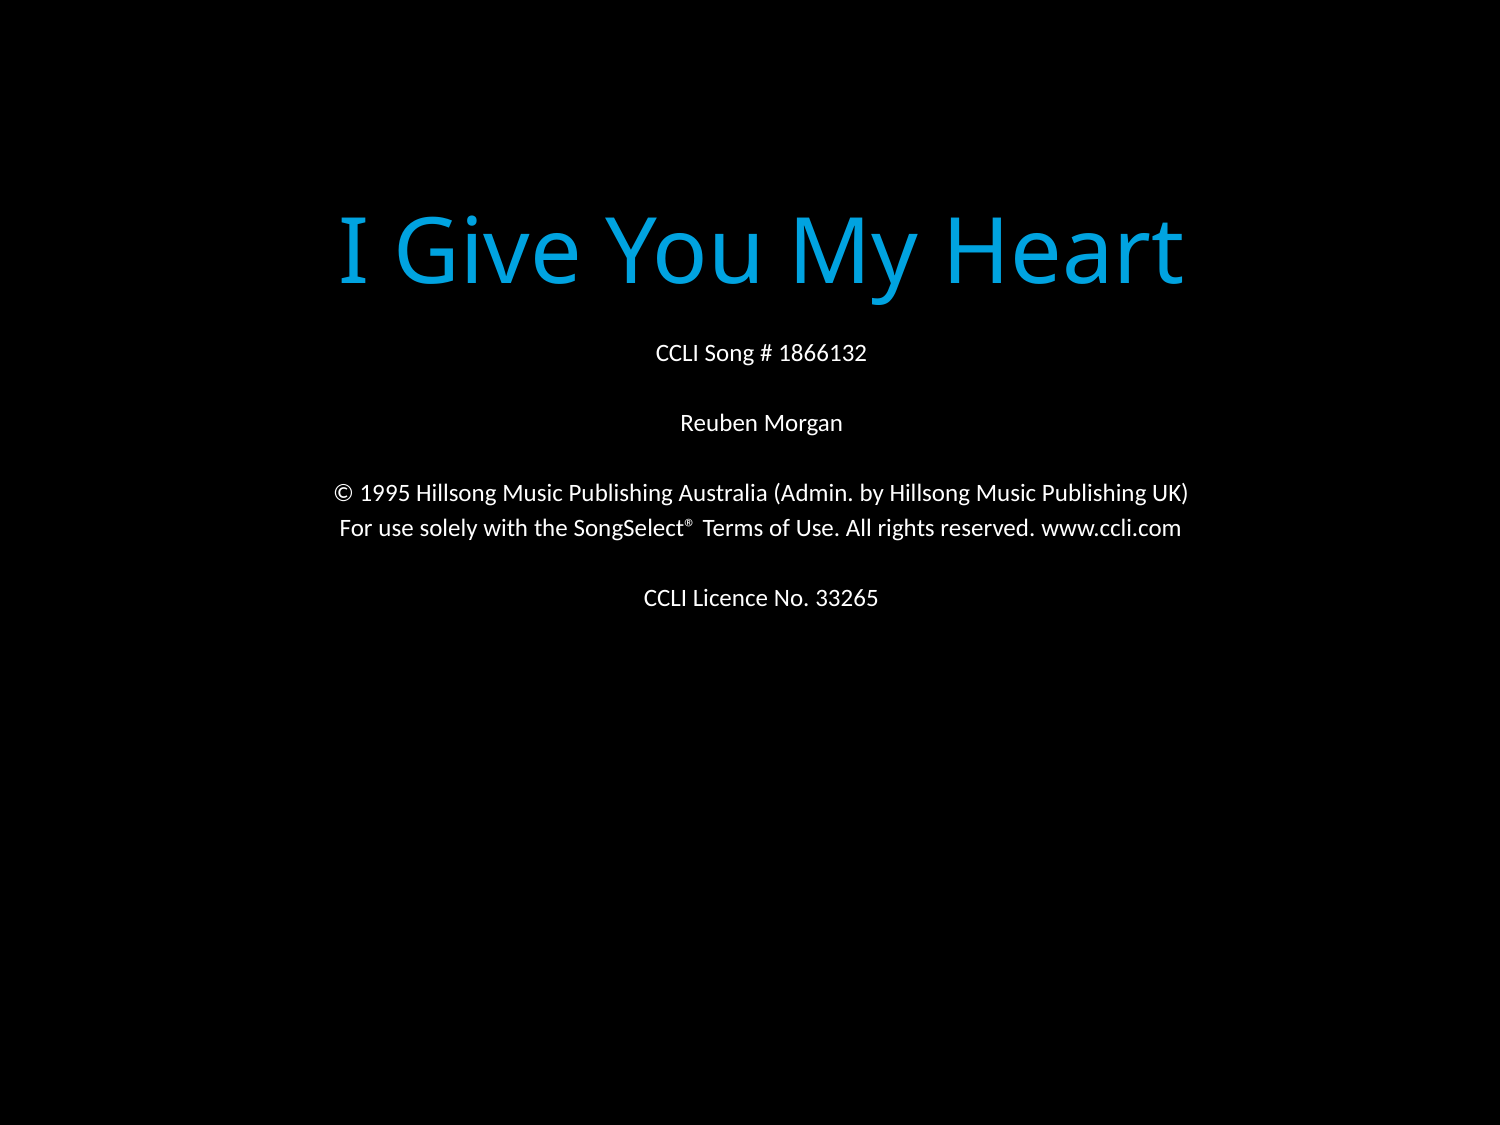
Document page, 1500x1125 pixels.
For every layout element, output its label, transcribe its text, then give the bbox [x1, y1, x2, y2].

subtitle I Give You My Heart CCLI Song # 1866132 Reuben Morgan © 1995 Hillsong Music Publishing Australia (Admin. by Hillsong Music Publishing UK) For use solely with the SongSelect® Terms of Use. All rights reserved. www.ccli.com CCLI Licence No. 33265 [53, 30, 1471, 1094]
